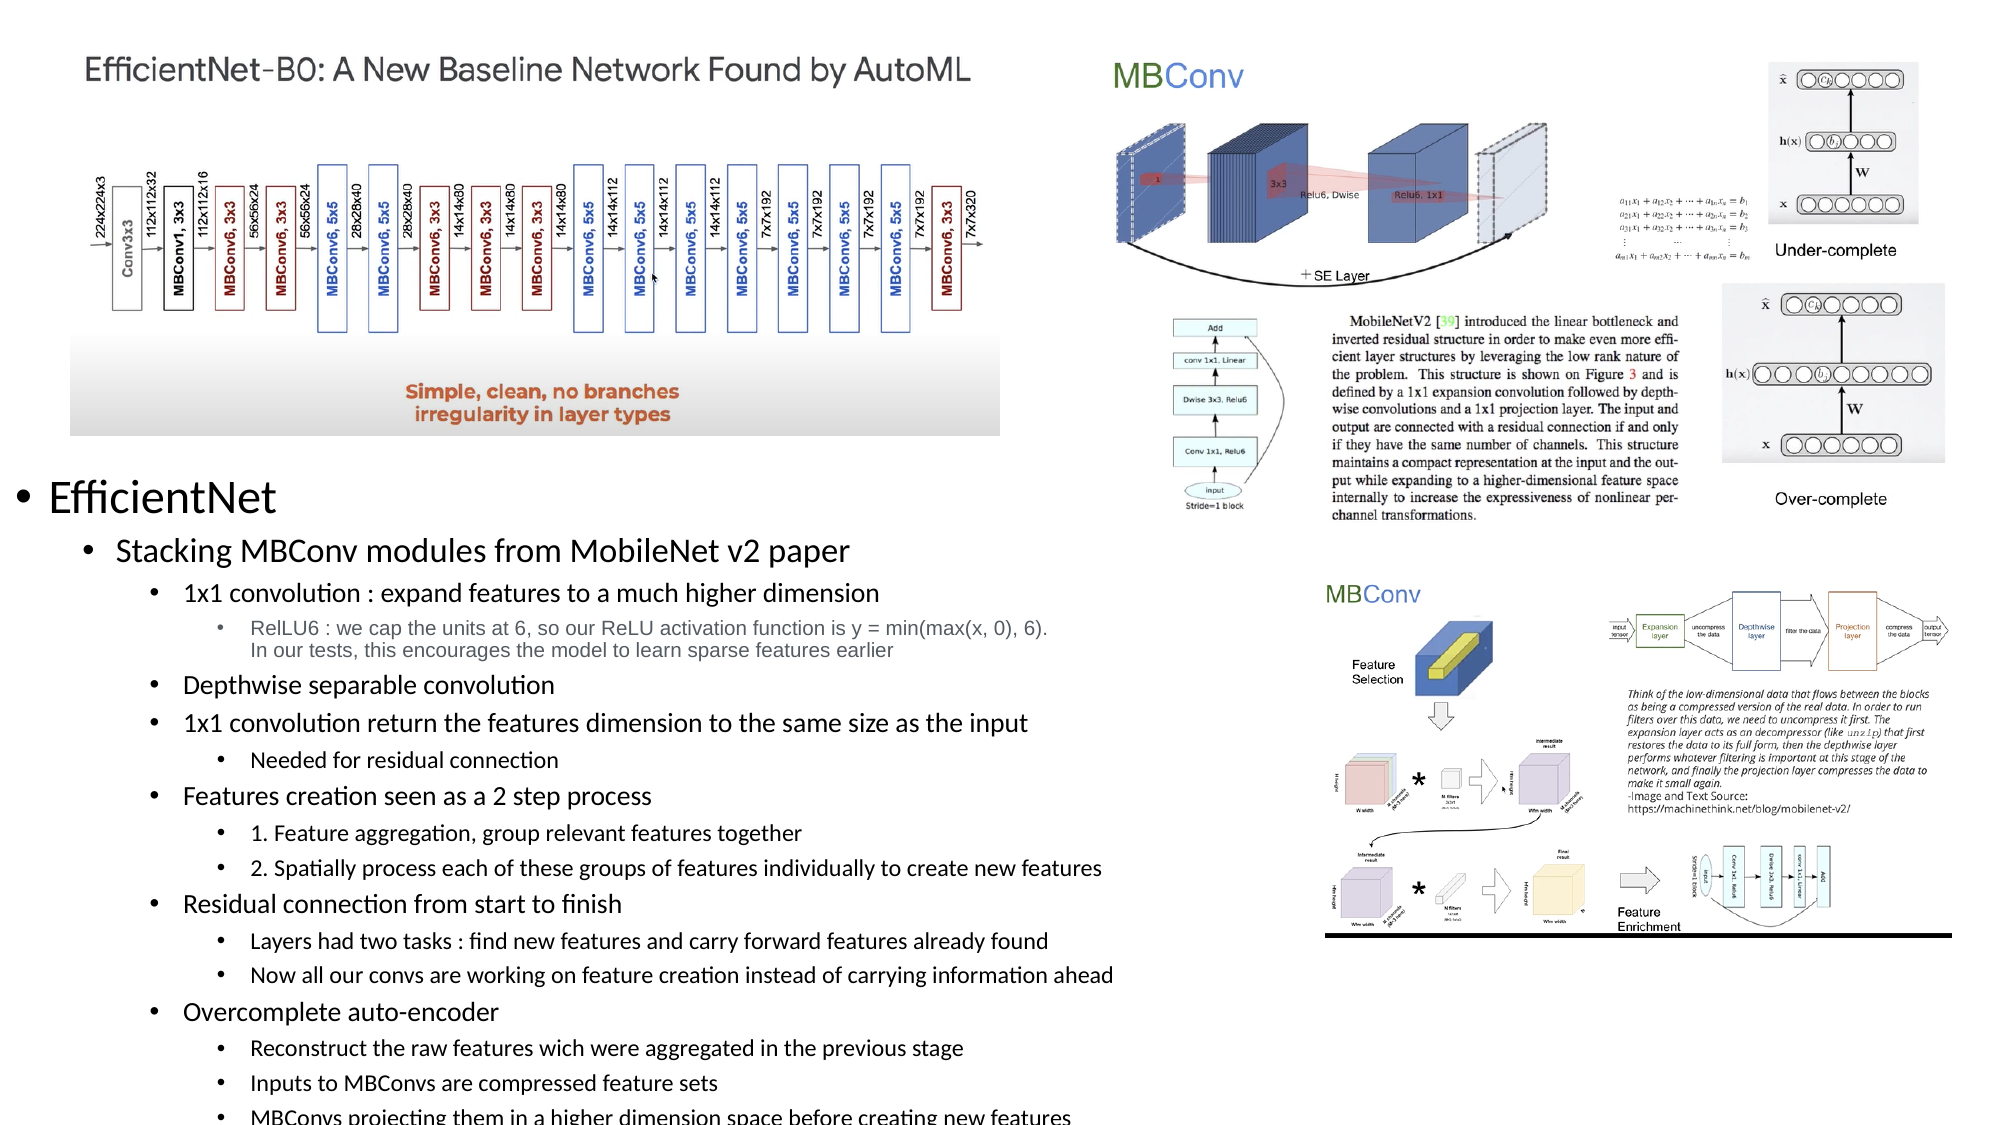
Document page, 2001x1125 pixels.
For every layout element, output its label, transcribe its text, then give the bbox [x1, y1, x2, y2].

picture [70, 42, 1000, 436]
picture [1325, 577, 1952, 938]
list EfficientNet Stacking MBConv modules from MobileNet v2 paper 1x1 convolution : expand features to a much higher dimension RelLU6 : we cap the units at 6, so our ReLU activation function is y = min(max(x, 0), 6). In our tests, this encourages the model to learn sparse features earlier Depthwise separable convolution 1x1 convolution return the features dimension to the same size as the input Needed for residual connection Features creation seen as a 2 step process 1. Feature aggregation, group relevant features together 2. Spatially process each of these groups of features individually to create new features Residual connection from start to finish Layers had two tasks : find new features and carry forward features already found Now all our convs are working on feature creation instead of carrying information ahead Overcomplete auto-encoder Reconstruct the raw features wich were aggregated in the previous stage Inputs to MBConvs are compressed feature sets MBConvs projecting them in a higher dimension space before creating new features [0, 464, 1297, 1125]
picture [1107, 42, 1952, 523]
